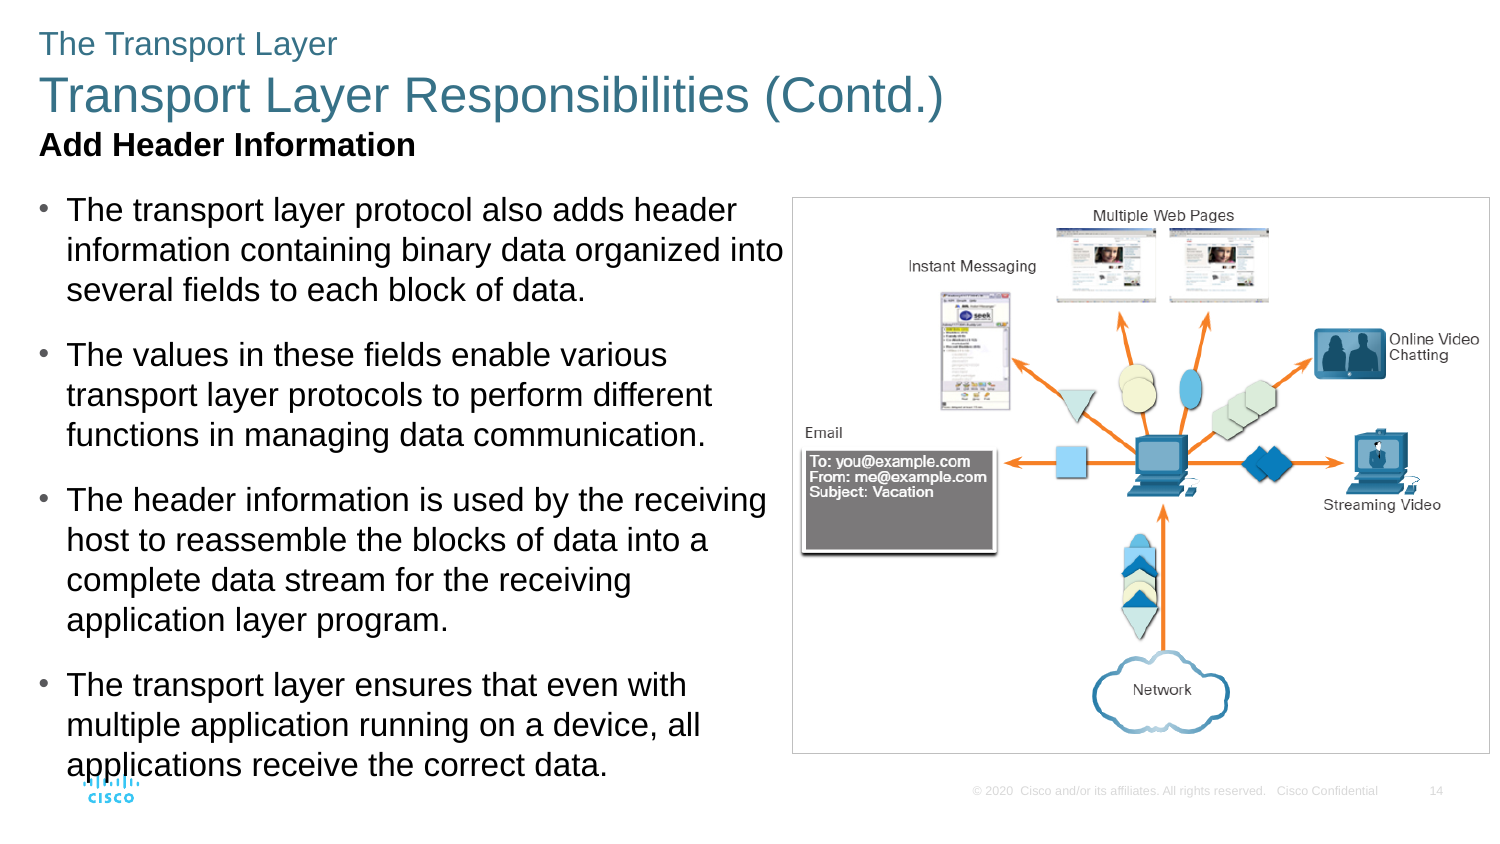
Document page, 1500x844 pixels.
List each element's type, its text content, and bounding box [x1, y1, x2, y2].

text_box The Transport Layer Transport Layer Responsibilities (Contd.) [23, 10, 1477, 135]
list Add Header Information The transport layer protocol also adds header information containing binary data organized into several fields to each block of data. The values in these fields enable various transport layer protocols to perform different functions in managing data communication. The header information is used by the receiving host to reassemble the blocks of data into a complete data stream for the receiving application layer program. The transport layer ensures that even with multiple application running on a device, all applications receive the correct data. [23, 116, 830, 749]
picture [792, 197, 1490, 754]
